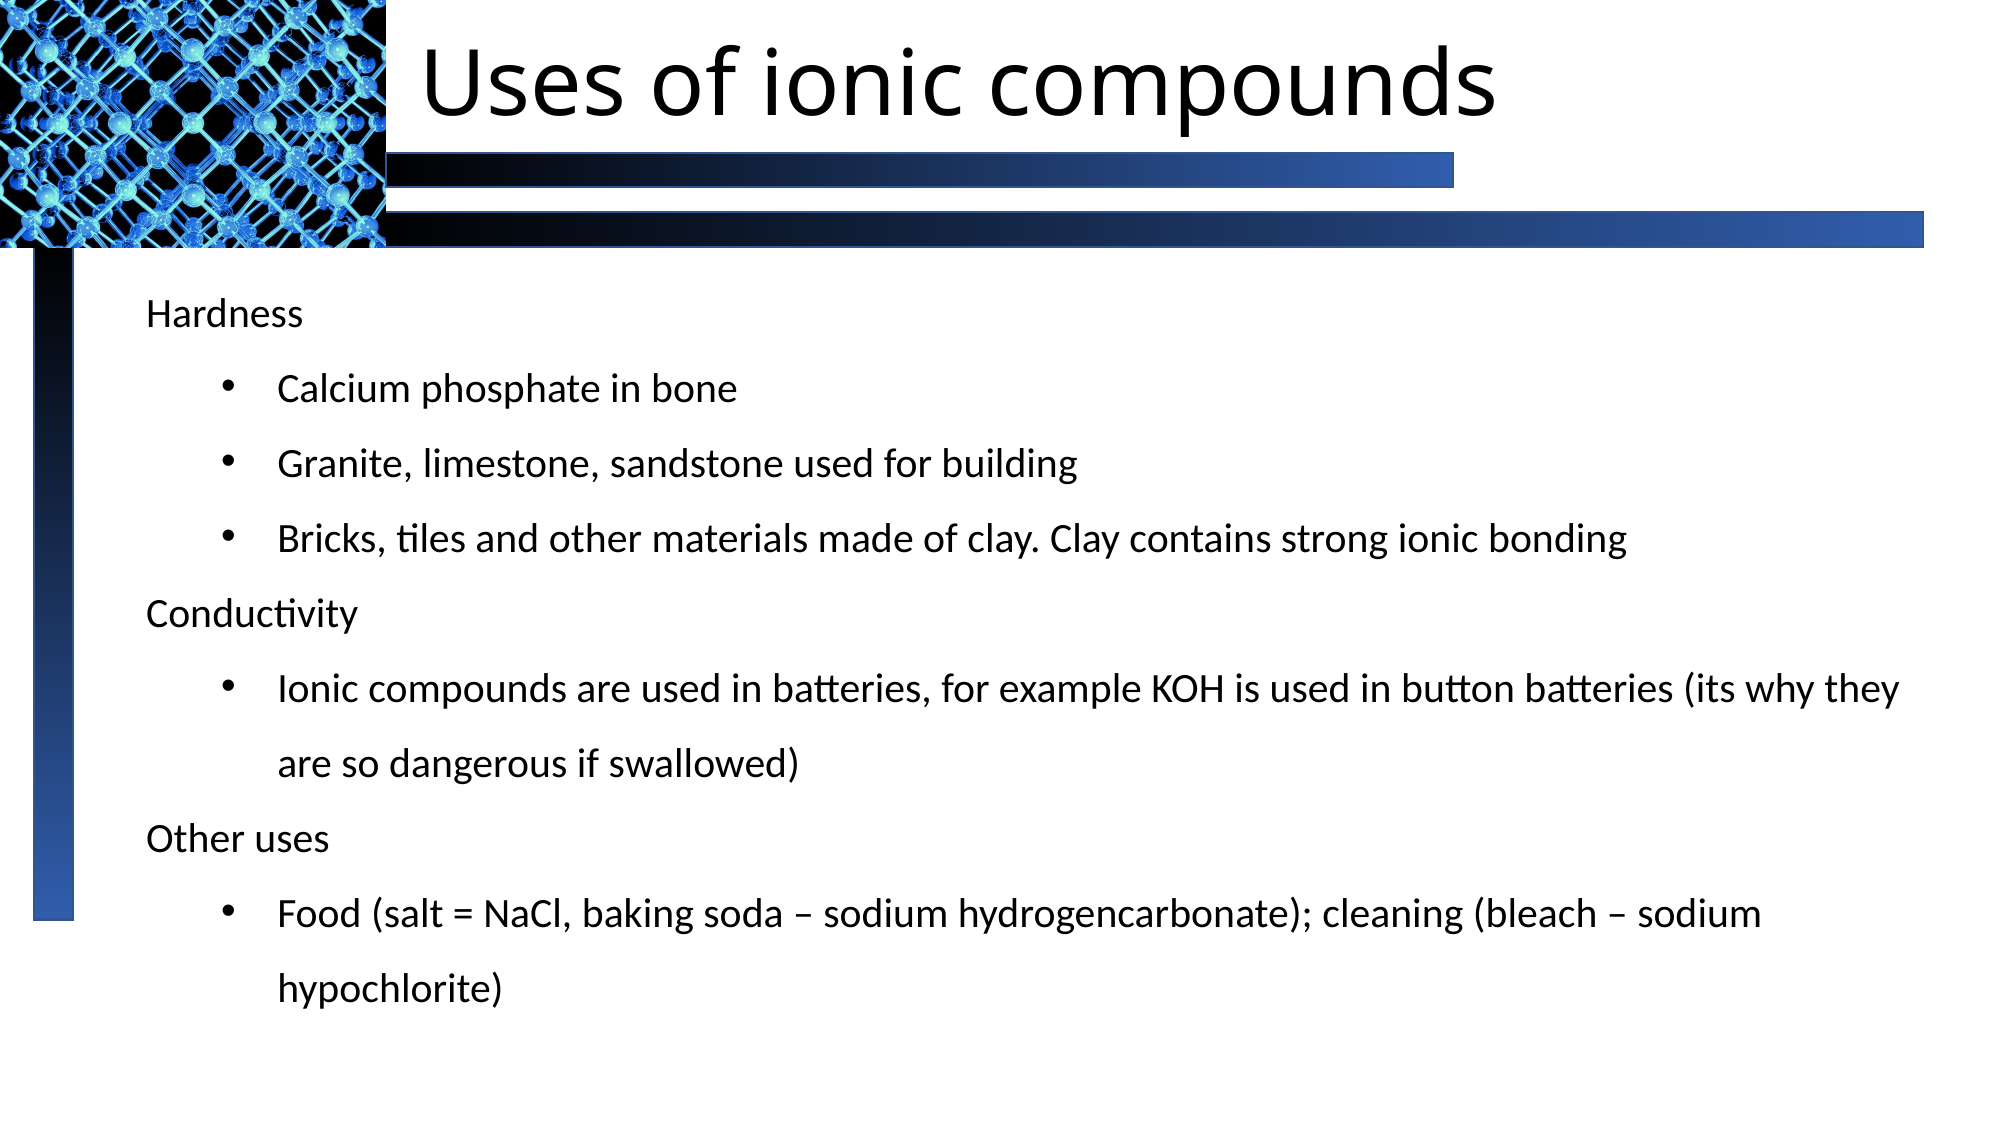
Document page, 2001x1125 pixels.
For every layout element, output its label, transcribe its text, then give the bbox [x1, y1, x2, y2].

text_box [386, 152, 1454, 188]
text_box Hardness Calcium phosphate in bone Granite, limestone, sandstone used for building Bricks, tiles and other materials made of clay. Clay contains strong ionic bonding Conductivity Ionic compounds are used in batteries, for example KOH is used in button batteries (its why they are so dangerous if swallowed) Other uses Food (salt = NaCl, baking soda – sodium hydrogencarbonate); cleaning (bleach – sodium hypochlorite) [131, 253, 1967, 1018]
title Uses of ionic compounds [404, 25, 1729, 147]
picture [0, 0, 386, 248]
text_box [386, 211, 1924, 248]
text_box [33, 248, 74, 921]
